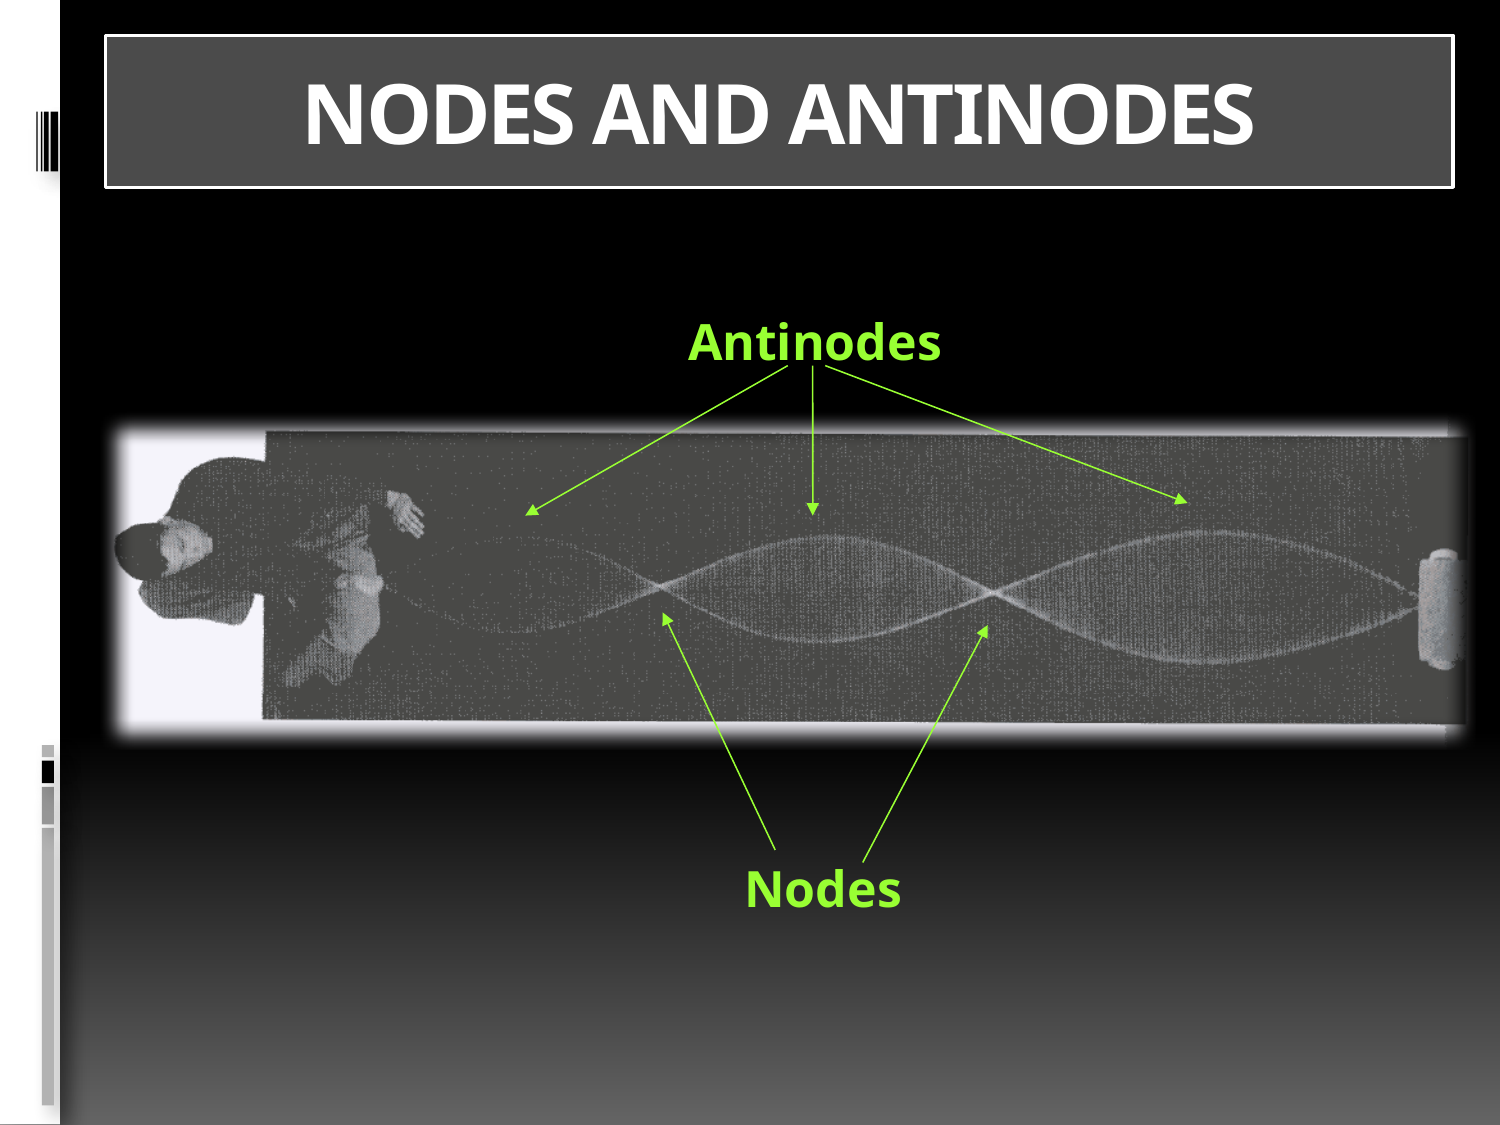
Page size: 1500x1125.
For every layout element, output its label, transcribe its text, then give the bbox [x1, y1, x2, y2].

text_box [524, 302, 1188, 516]
picture [100, 411, 1476, 751]
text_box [662, 612, 988, 927]
title NODES AND ANTINODES [105, 35, 1454, 188]
